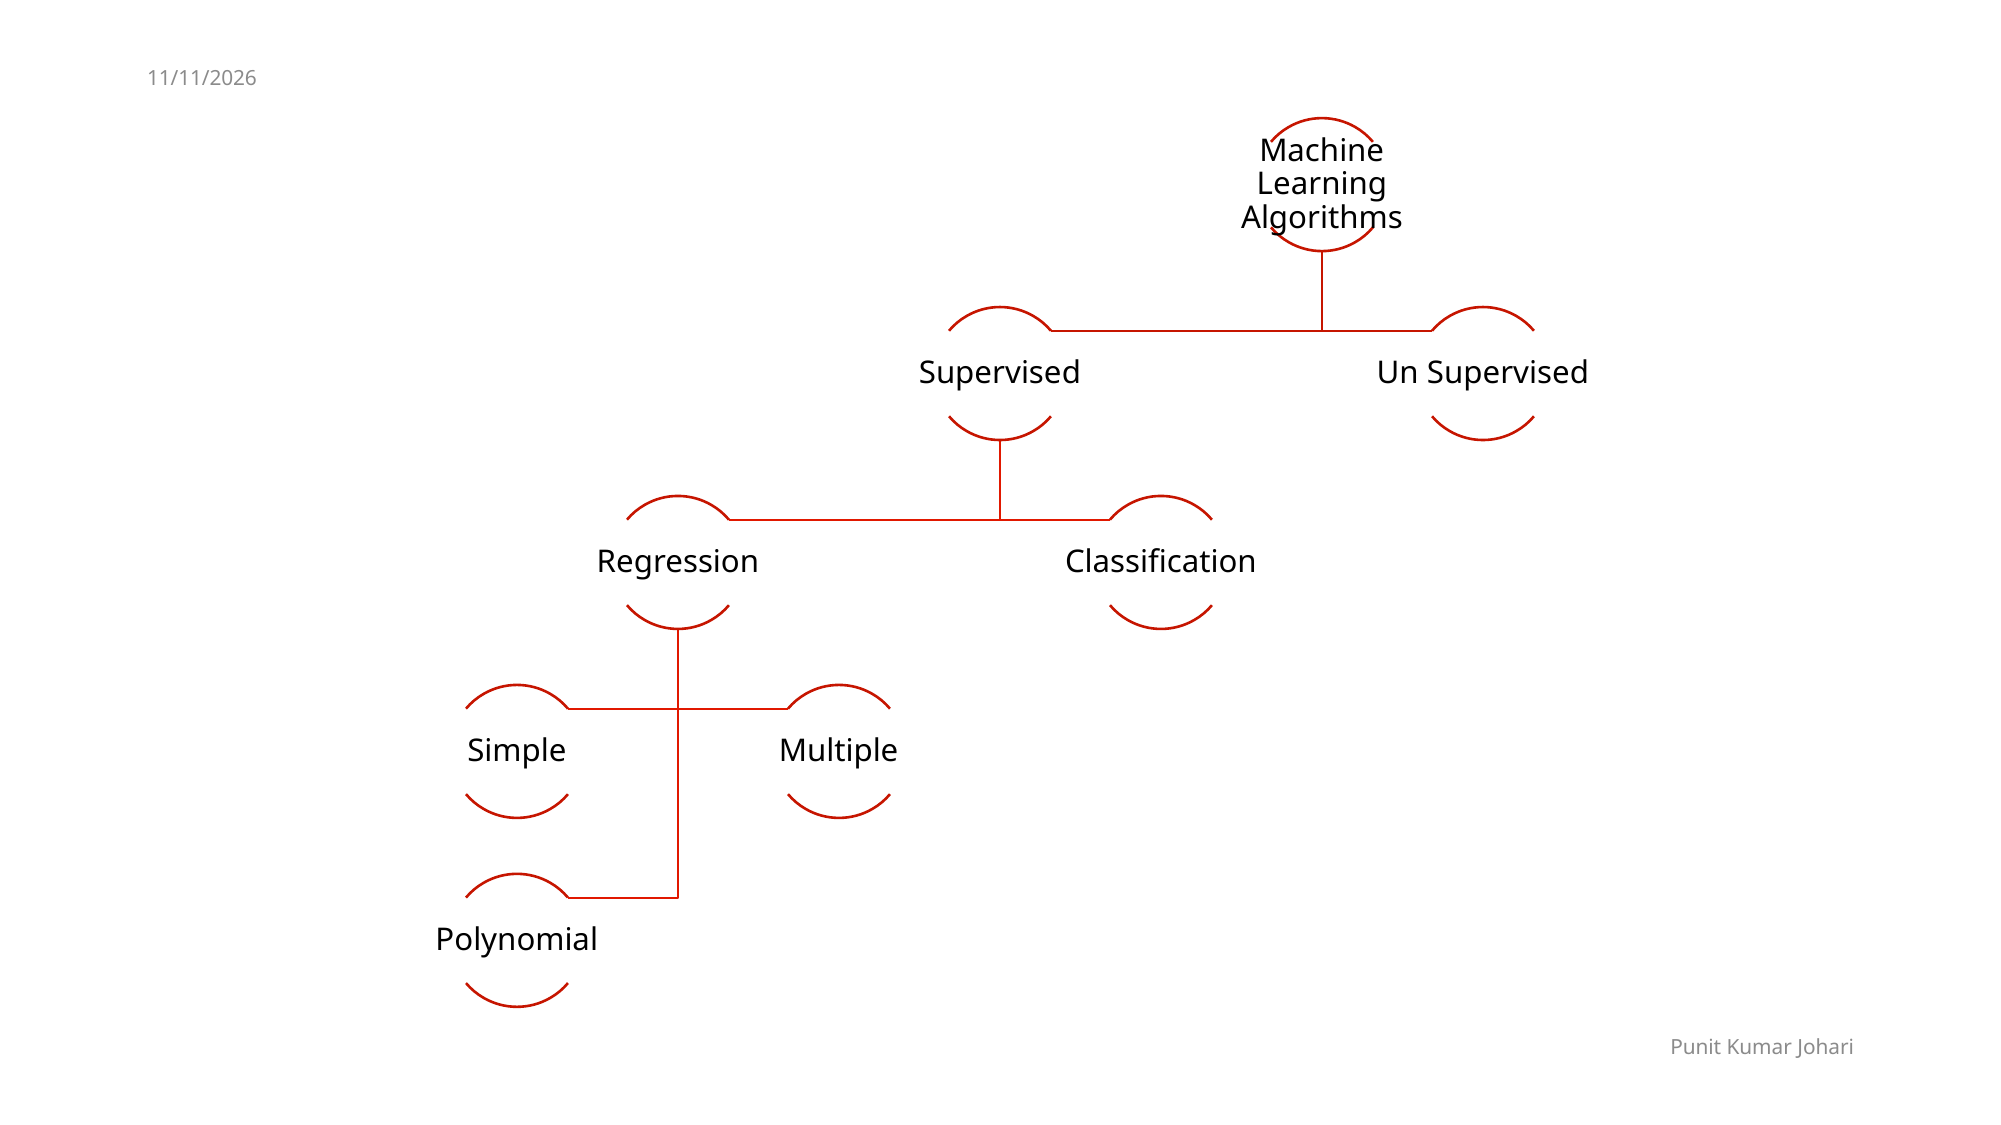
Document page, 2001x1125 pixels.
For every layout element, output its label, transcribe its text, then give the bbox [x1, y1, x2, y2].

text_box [332, 117, 1667, 1008]
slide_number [131, 52, 732, 105]
footer Punit Kumar Johari [131, 1021, 1869, 1074]
